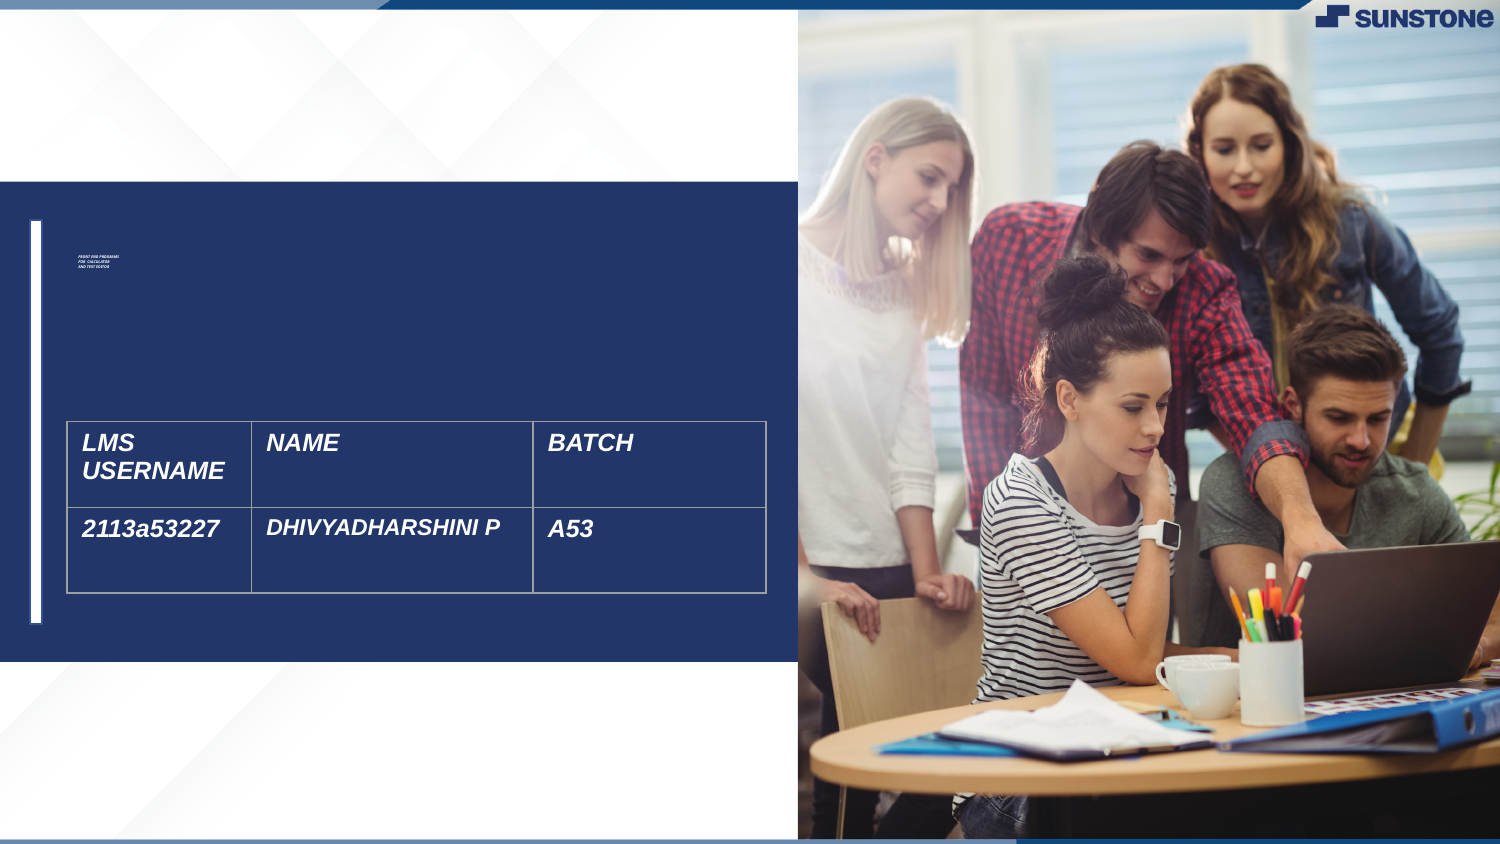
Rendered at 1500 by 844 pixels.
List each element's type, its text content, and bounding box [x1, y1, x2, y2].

picture [0, 0, 1500, 844]
title FRONT END PROGRAMS FOR CALCULATOR AND TEXT EDITOR [63, 226, 550, 283]
table_cell 2113a53227 [68, 508, 251, 592]
table_header NAME [252, 422, 532, 507]
table_header BATCH [534, 422, 765, 507]
table_cell DHIVYADHARSHINI P [252, 508, 532, 592]
table_header LMS USERNAME [68, 422, 251, 507]
table_cell A53 [534, 508, 765, 592]
